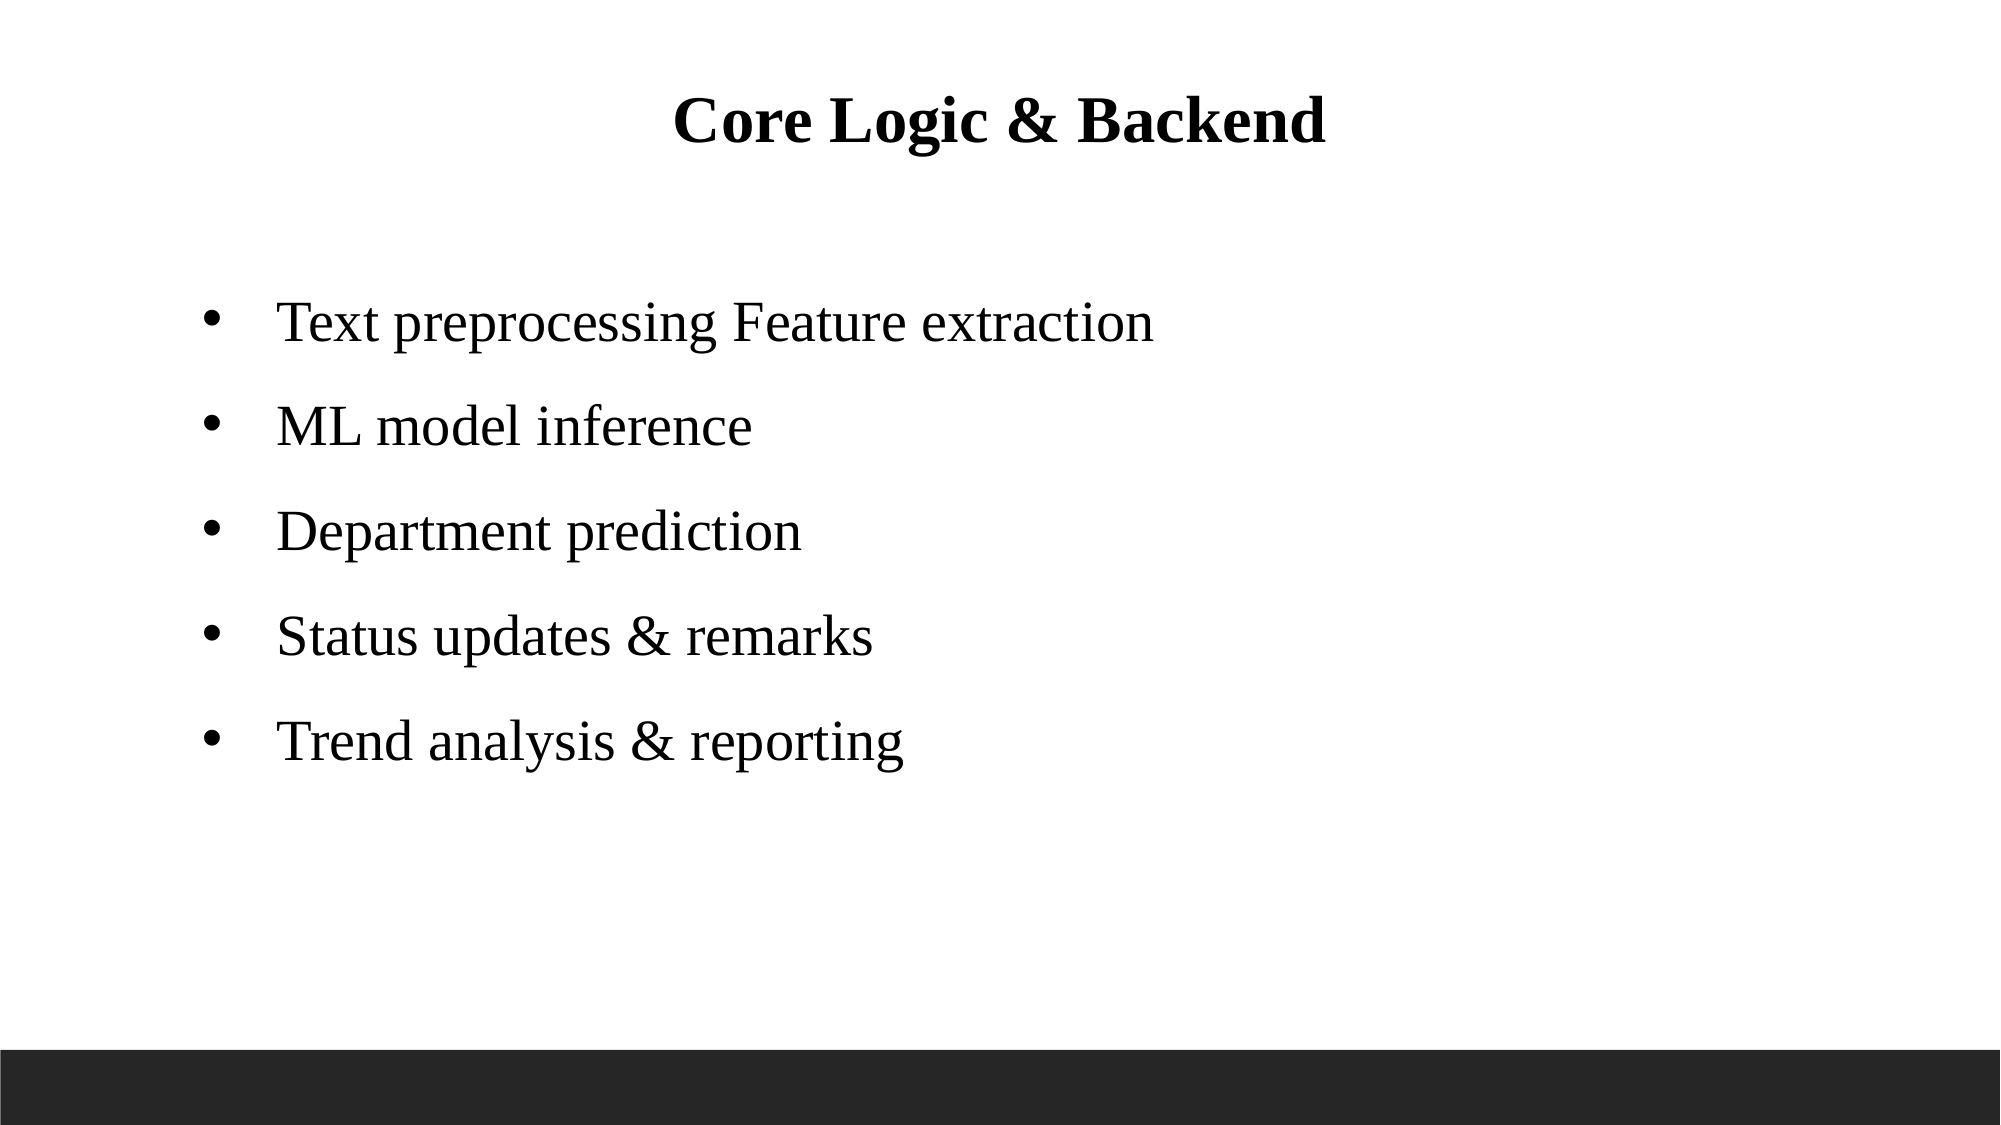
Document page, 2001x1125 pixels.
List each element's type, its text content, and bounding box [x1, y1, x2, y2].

text_box Core Logic & Backend [658, 68, 1342, 164]
text_box Text preprocessing Feature extraction ML model inference Department prediction Status updates & remarks Trend analysis & reporting [187, 240, 1611, 825]
